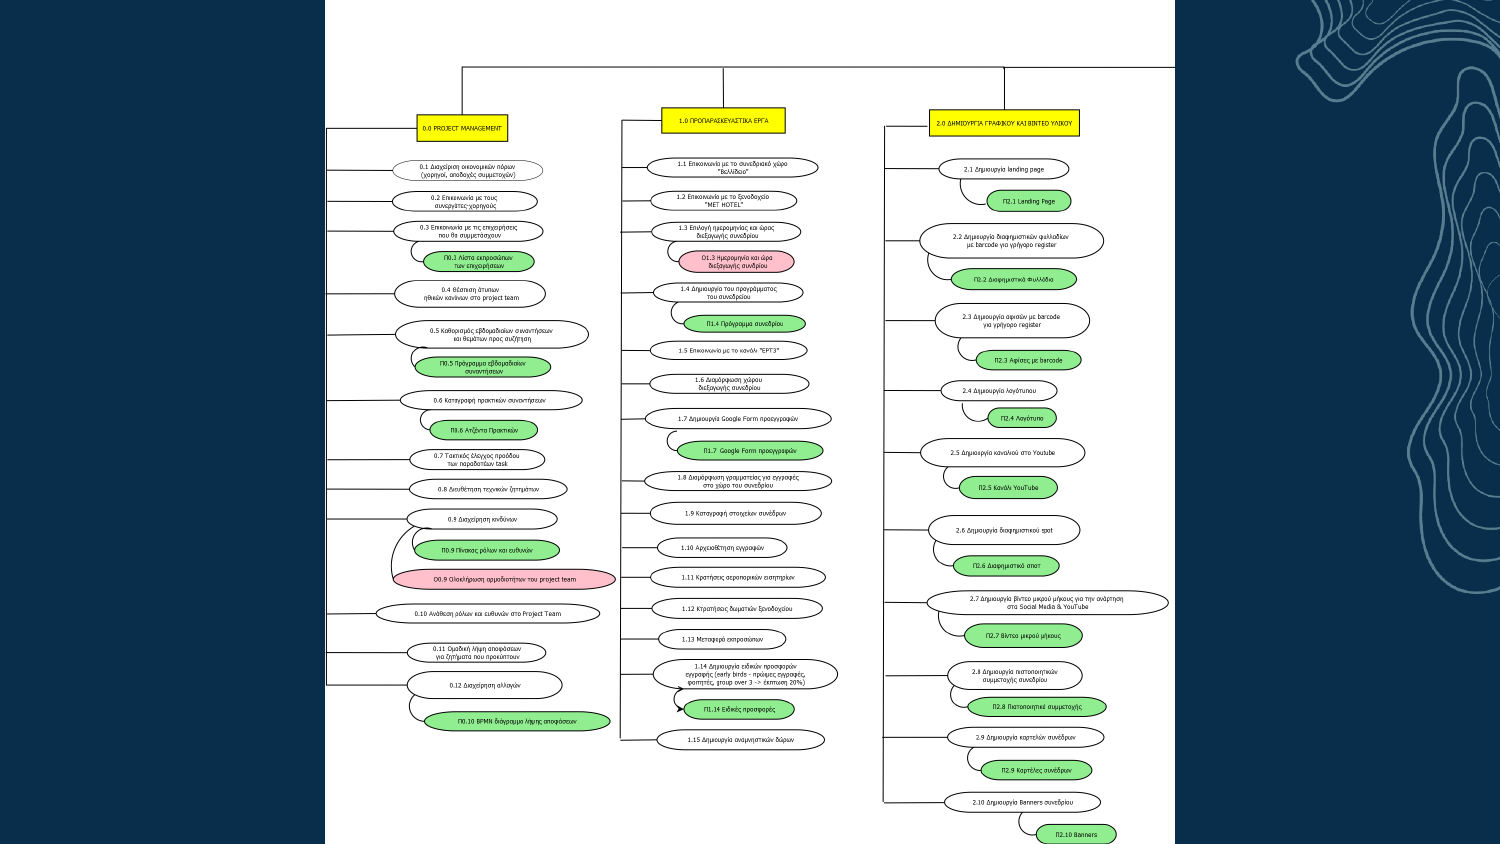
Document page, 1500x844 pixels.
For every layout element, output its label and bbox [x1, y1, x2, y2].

picture [325, 0, 1175, 844]
picture [1222, 0, 1500, 619]
